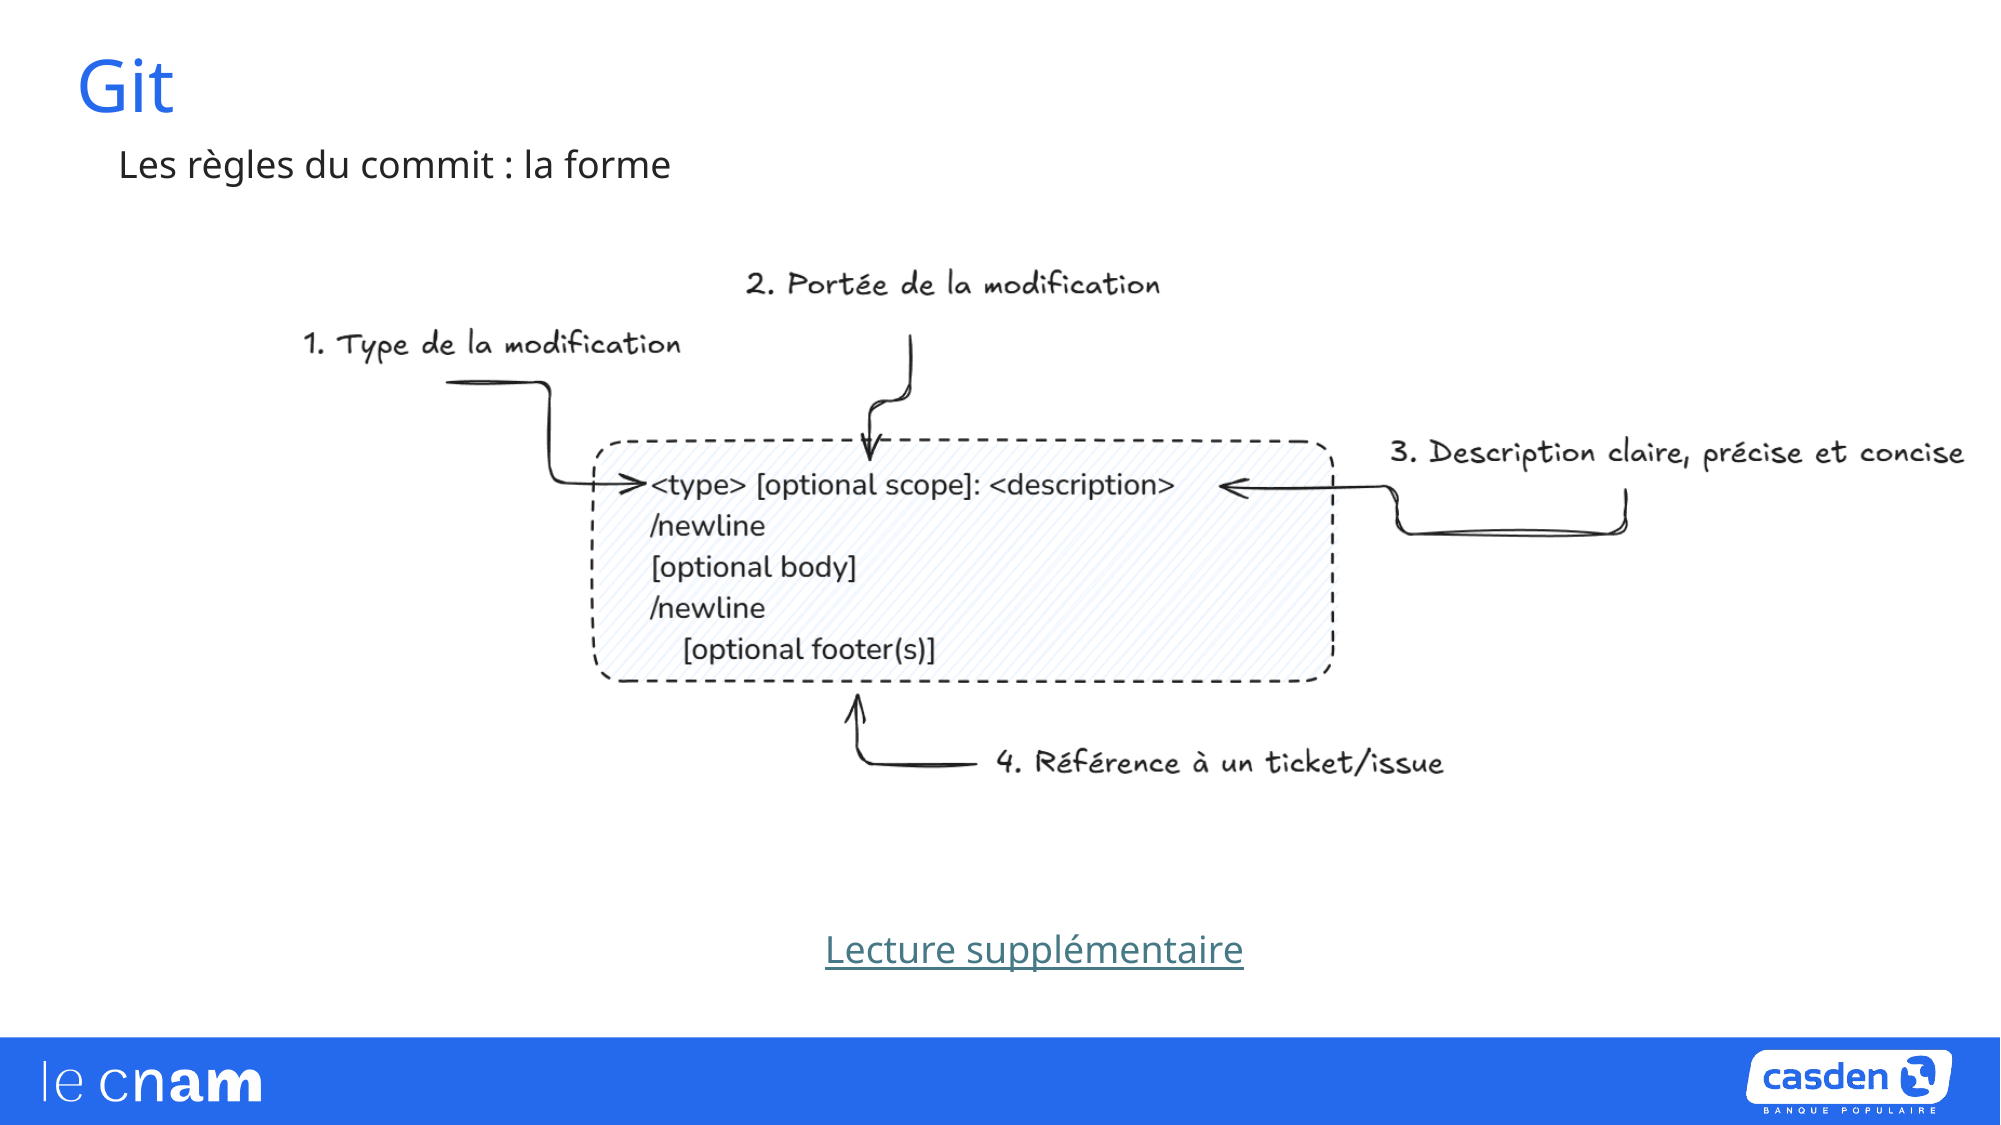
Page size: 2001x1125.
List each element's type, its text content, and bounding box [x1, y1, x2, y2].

text_box Les règles du commit : la forme [103, 133, 1086, 193]
picture [42, 1058, 262, 1104]
picture [260, 263, 1976, 804]
text_box Lecture supplémentaire [810, 918, 1281, 985]
text_box Git [61, 41, 1909, 136]
picture [1742, 1042, 1958, 1120]
text_box [0, 1036, 2000, 1125]
